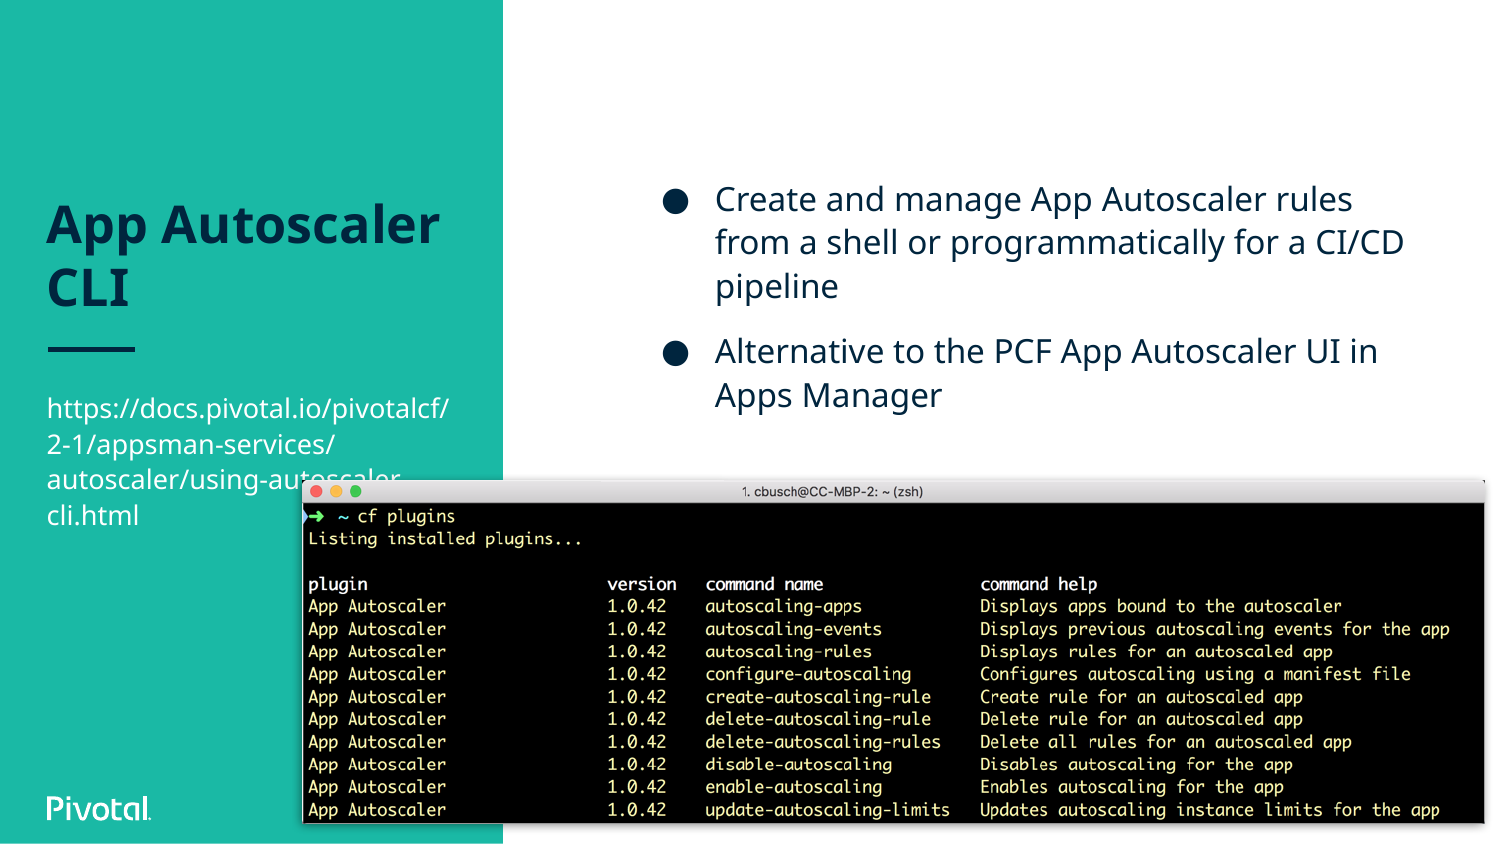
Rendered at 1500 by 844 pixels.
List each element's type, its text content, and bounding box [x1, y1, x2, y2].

picture [301, 480, 1485, 824]
list Create and manage App Autoscaler rules from a shell or programmatically for a CI/CD pipeline Alternative to the PCF App Autoscaler UI in Apps Manager [625, 158, 1453, 476]
subtitle https://docs.pivotal.io/pivotalcf/2-1/appsman-services/autoscaler/using-autoscaler-cli.html [31, 373, 484, 619]
title App Autoscaler CLI [31, 90, 484, 332]
